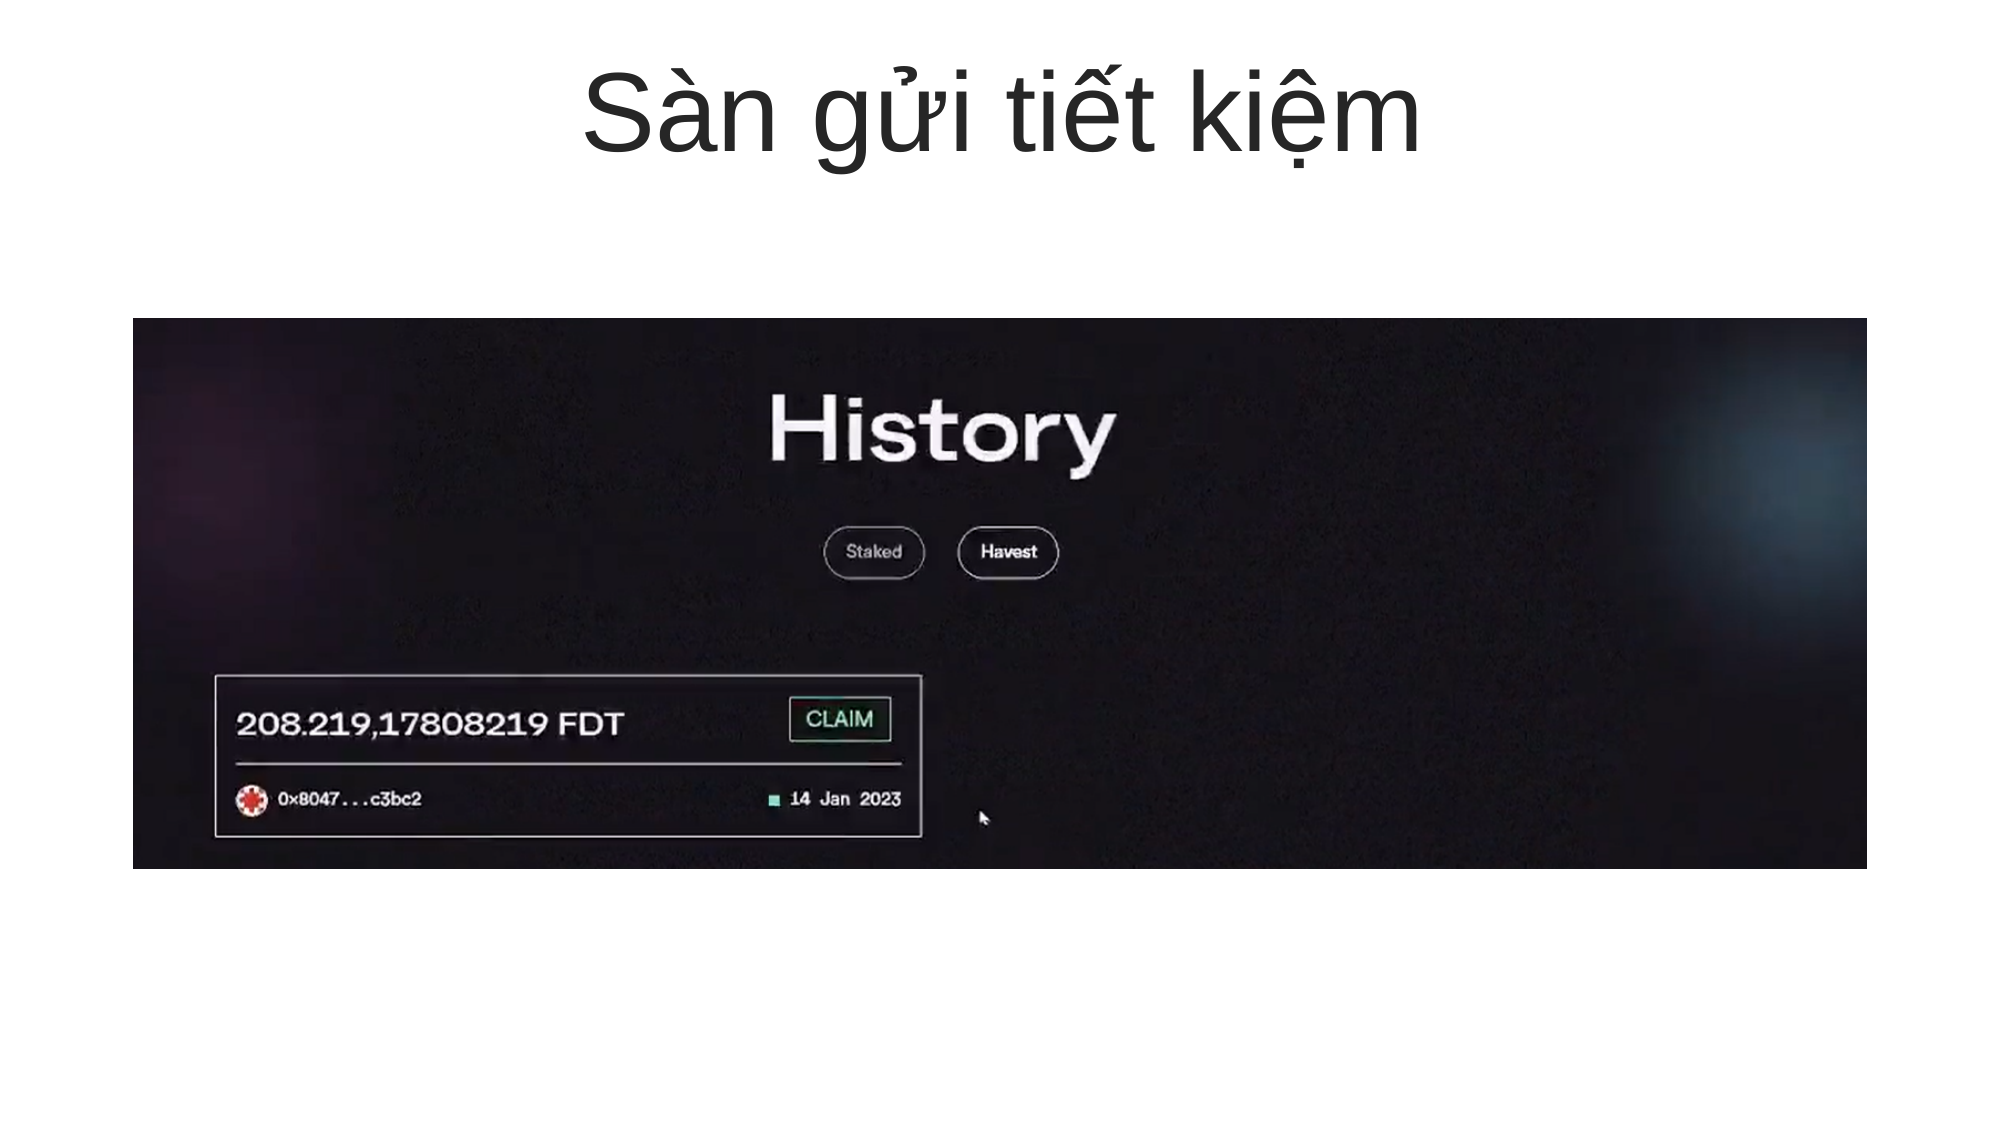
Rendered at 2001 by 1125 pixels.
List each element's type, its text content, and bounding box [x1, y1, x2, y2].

picture [133, 318, 1867, 870]
list Sàn gửi tiết kiệm [53, 55, 1952, 175]
